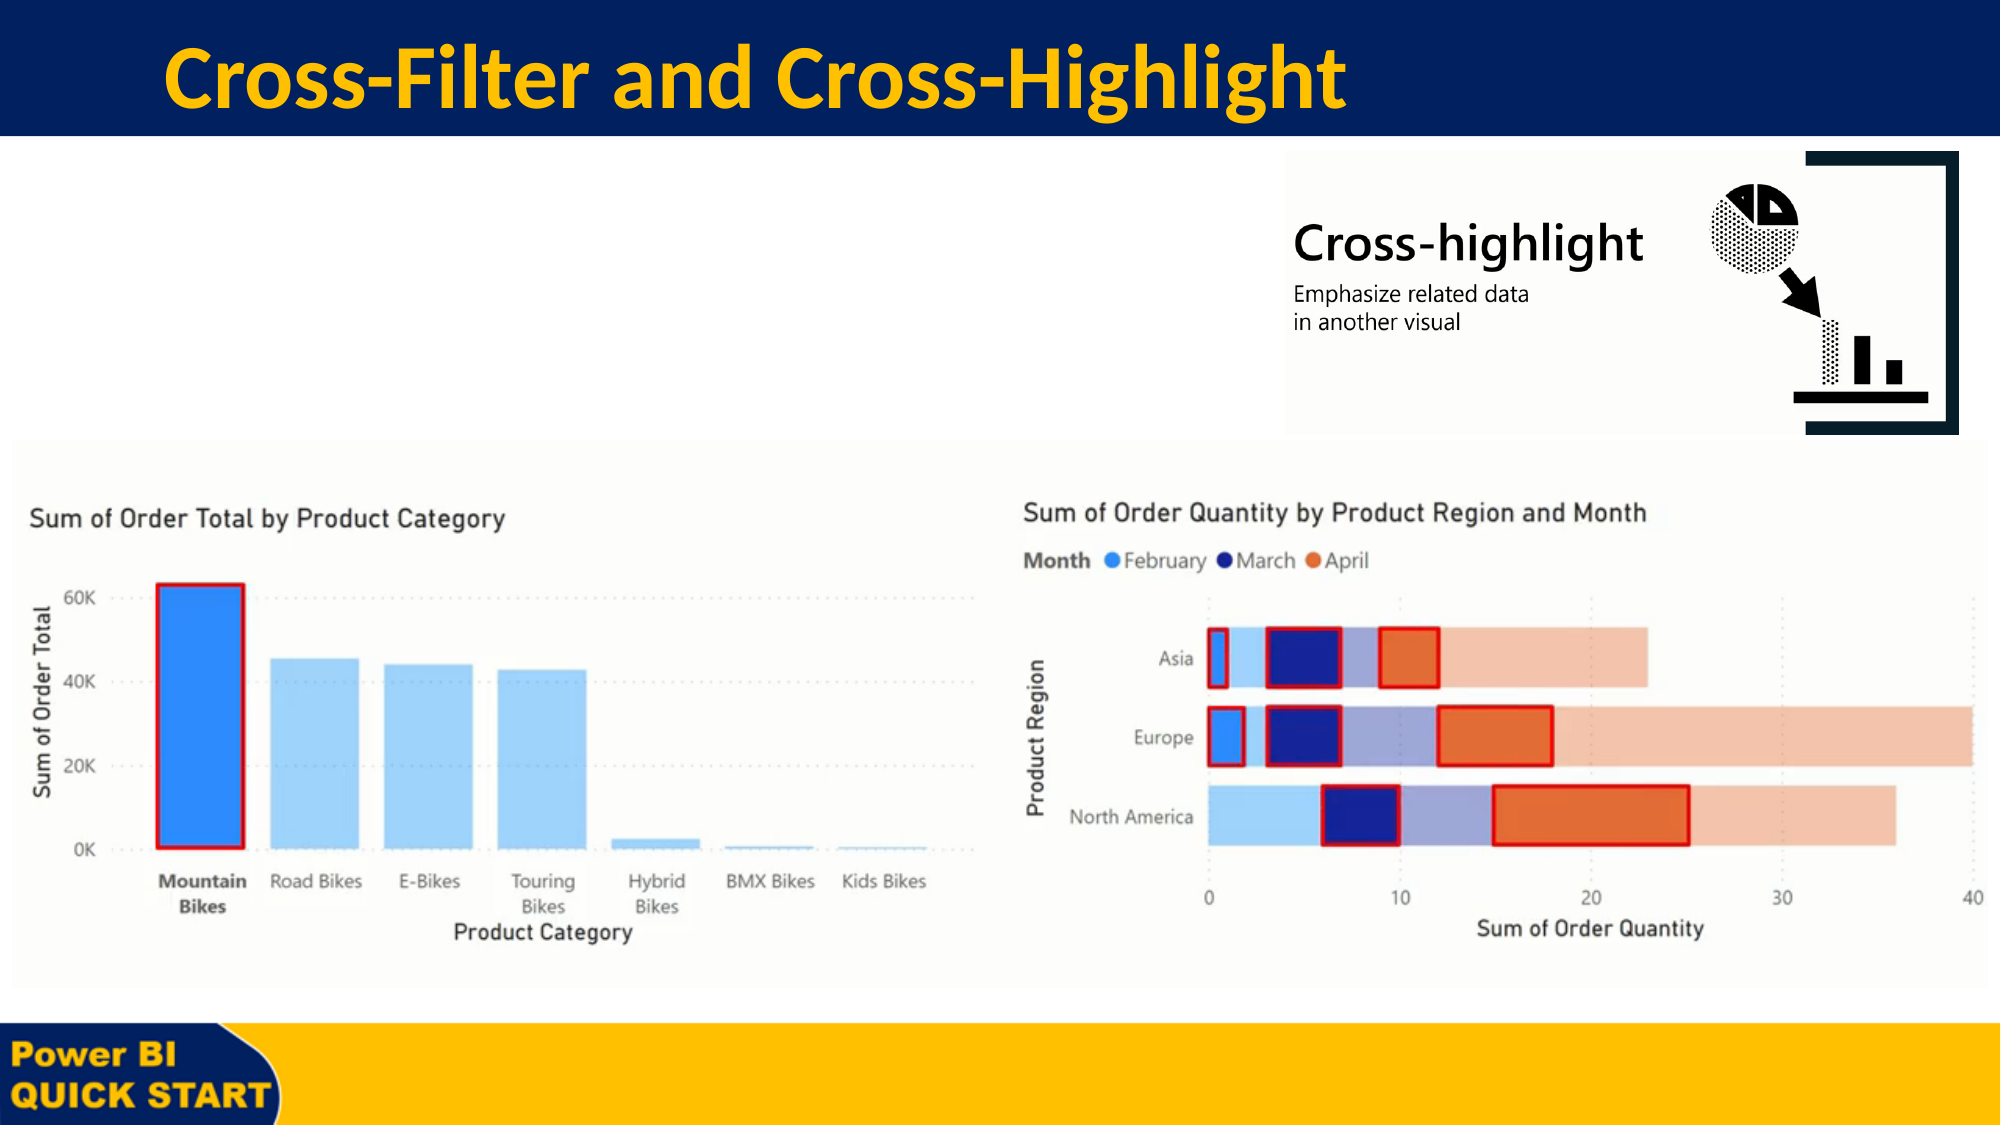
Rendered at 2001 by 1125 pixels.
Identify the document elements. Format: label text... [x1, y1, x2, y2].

text_box Cross-Filter and Cross-Highlight [0, 0, 2000, 137]
picture [0, 0, 2001, 1125]
